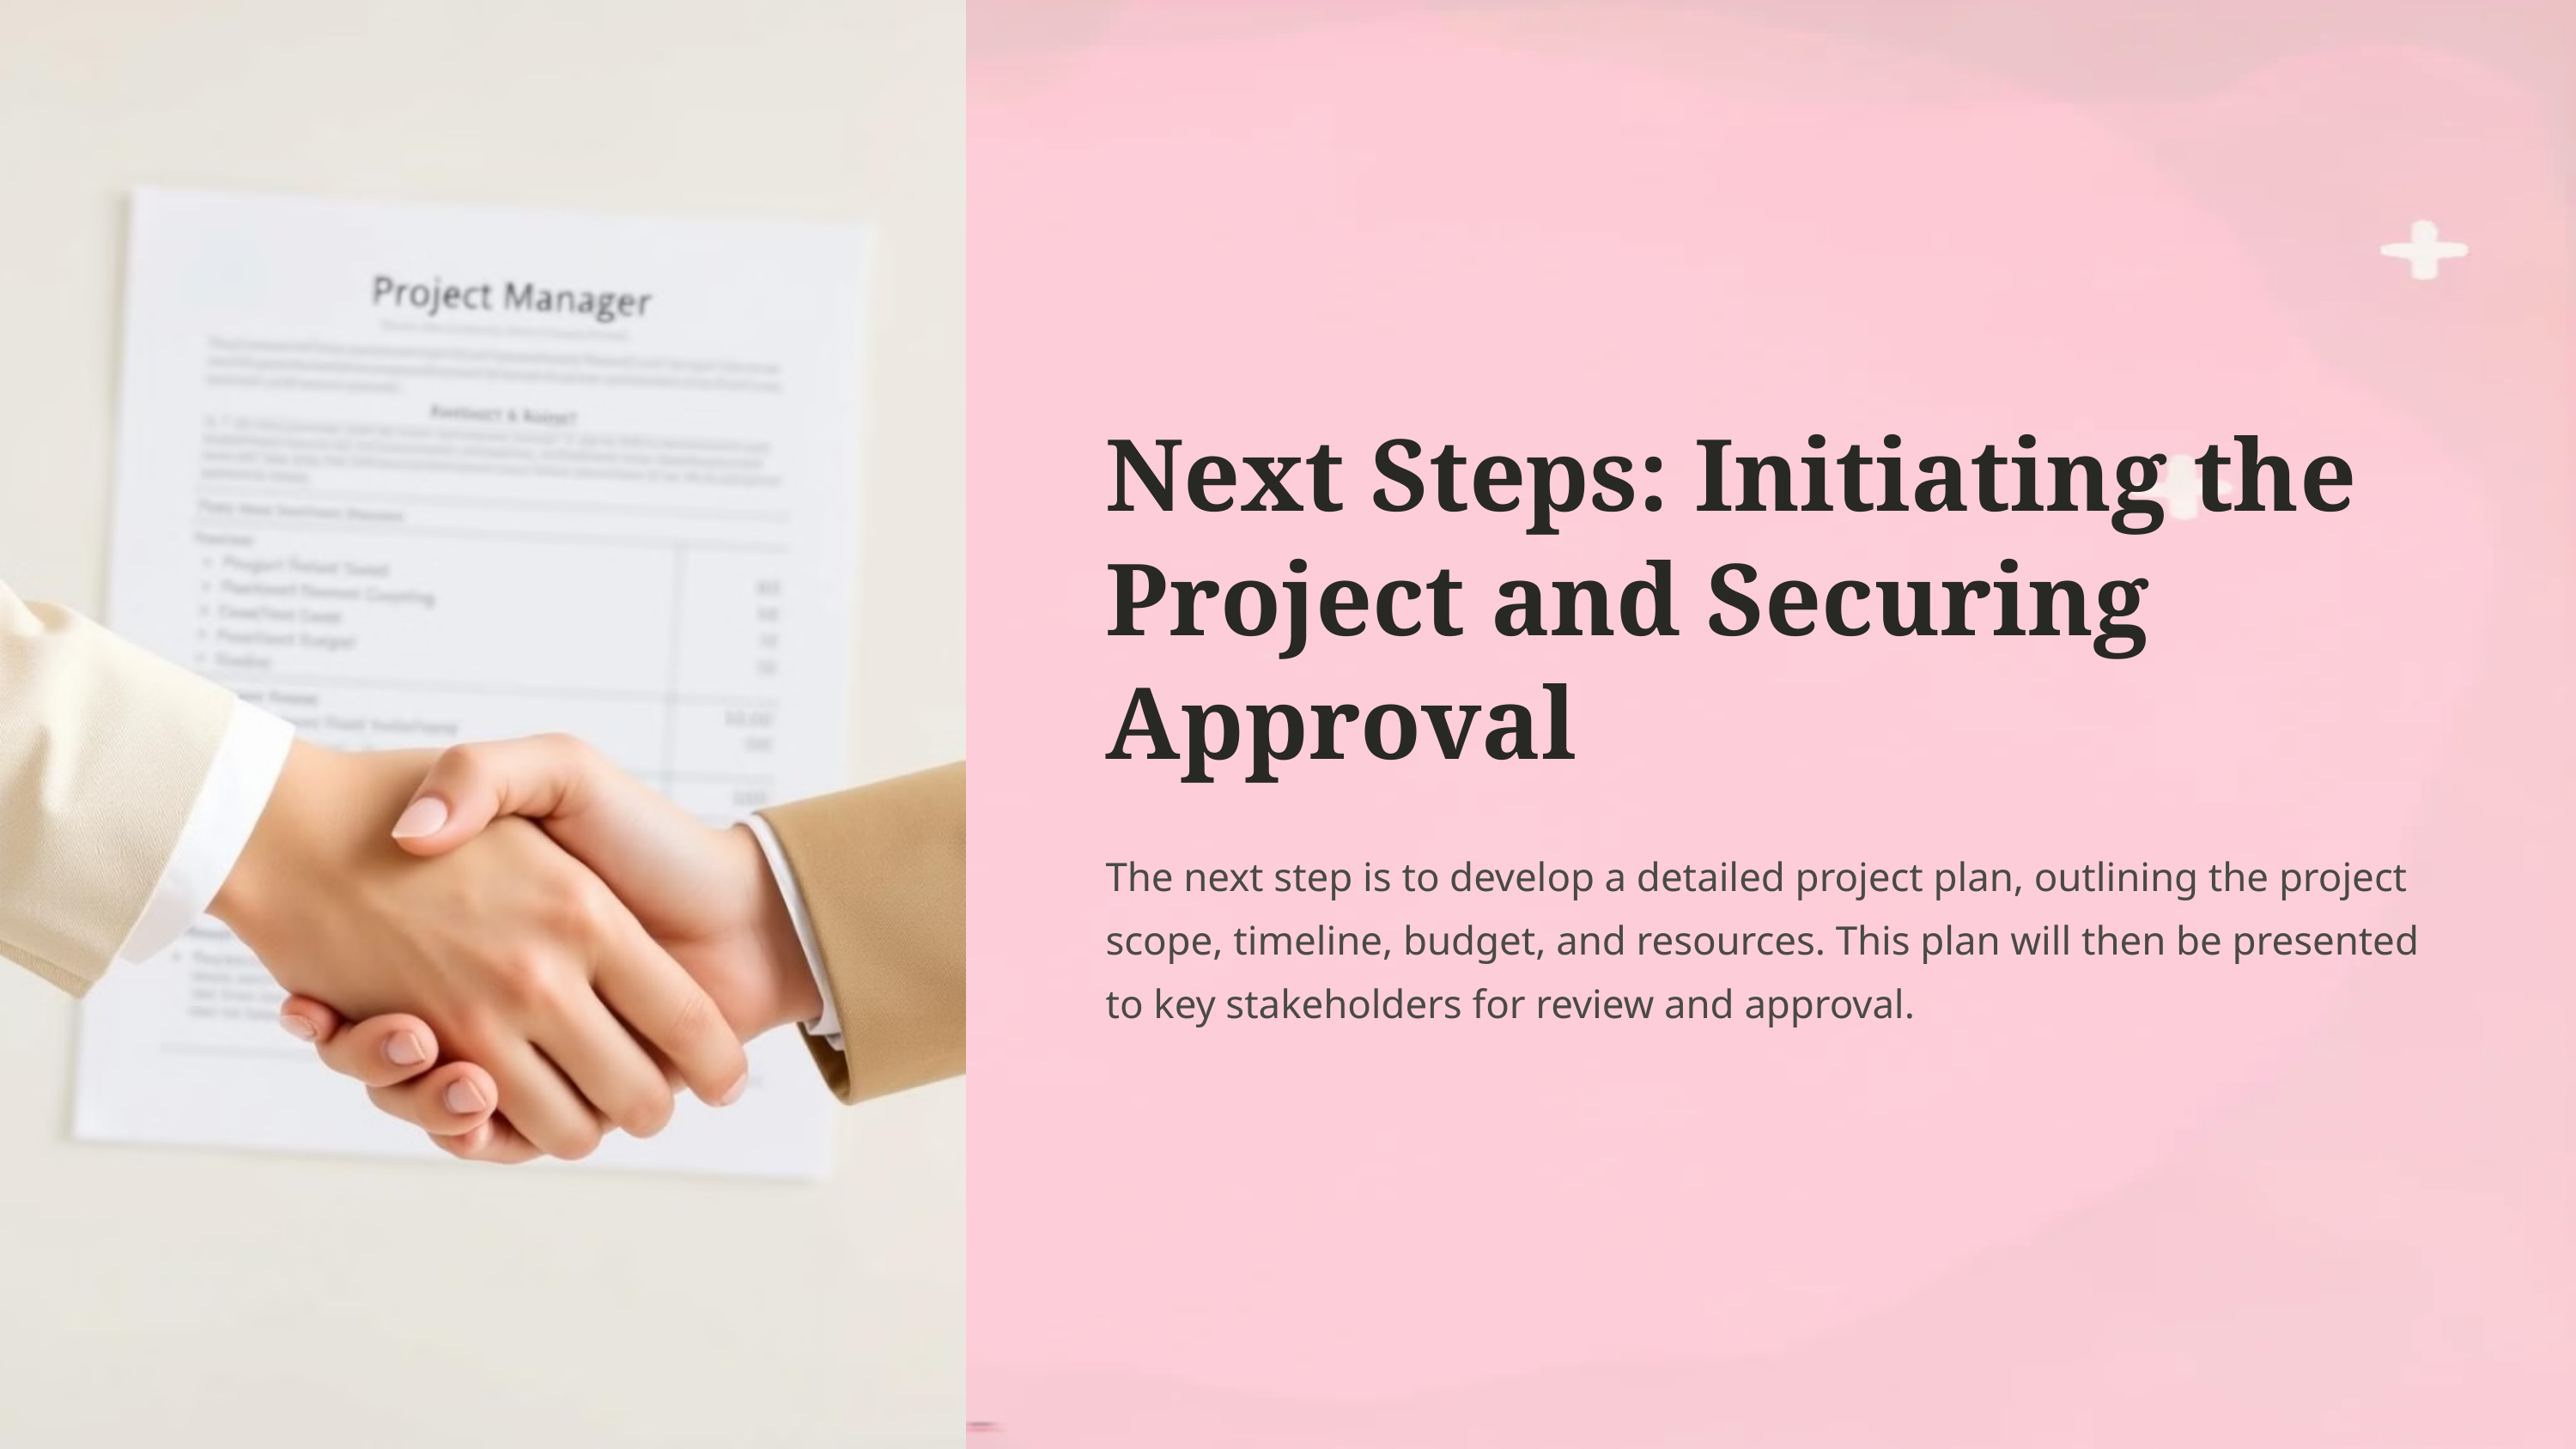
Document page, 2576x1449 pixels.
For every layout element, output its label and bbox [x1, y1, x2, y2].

text_box [1105, 410, 2437, 786]
picture [0, 0, 2576, 1449]
text_box [1105, 845, 2437, 1038]
